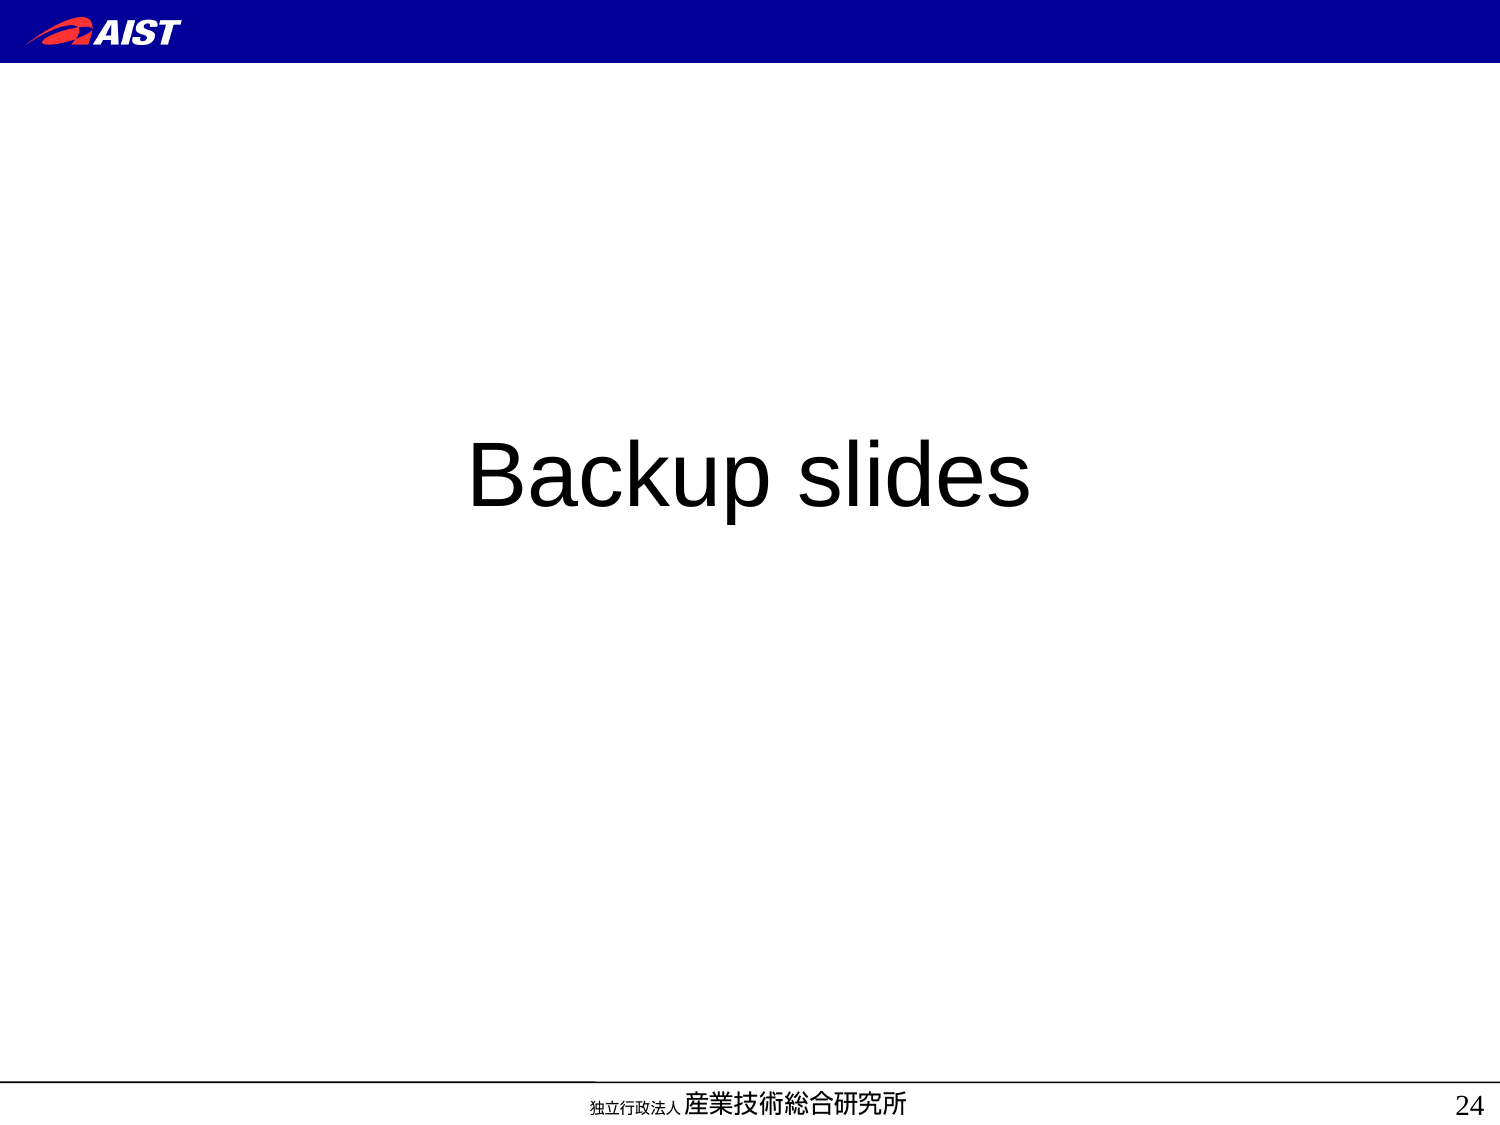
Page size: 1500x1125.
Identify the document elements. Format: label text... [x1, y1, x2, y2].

picture [590, 1091, 906, 1115]
slide_number 24 [1149, 1078, 1500, 1125]
picture [0, 0, 1500, 63]
title Backup slides [112, 349, 1388, 591]
